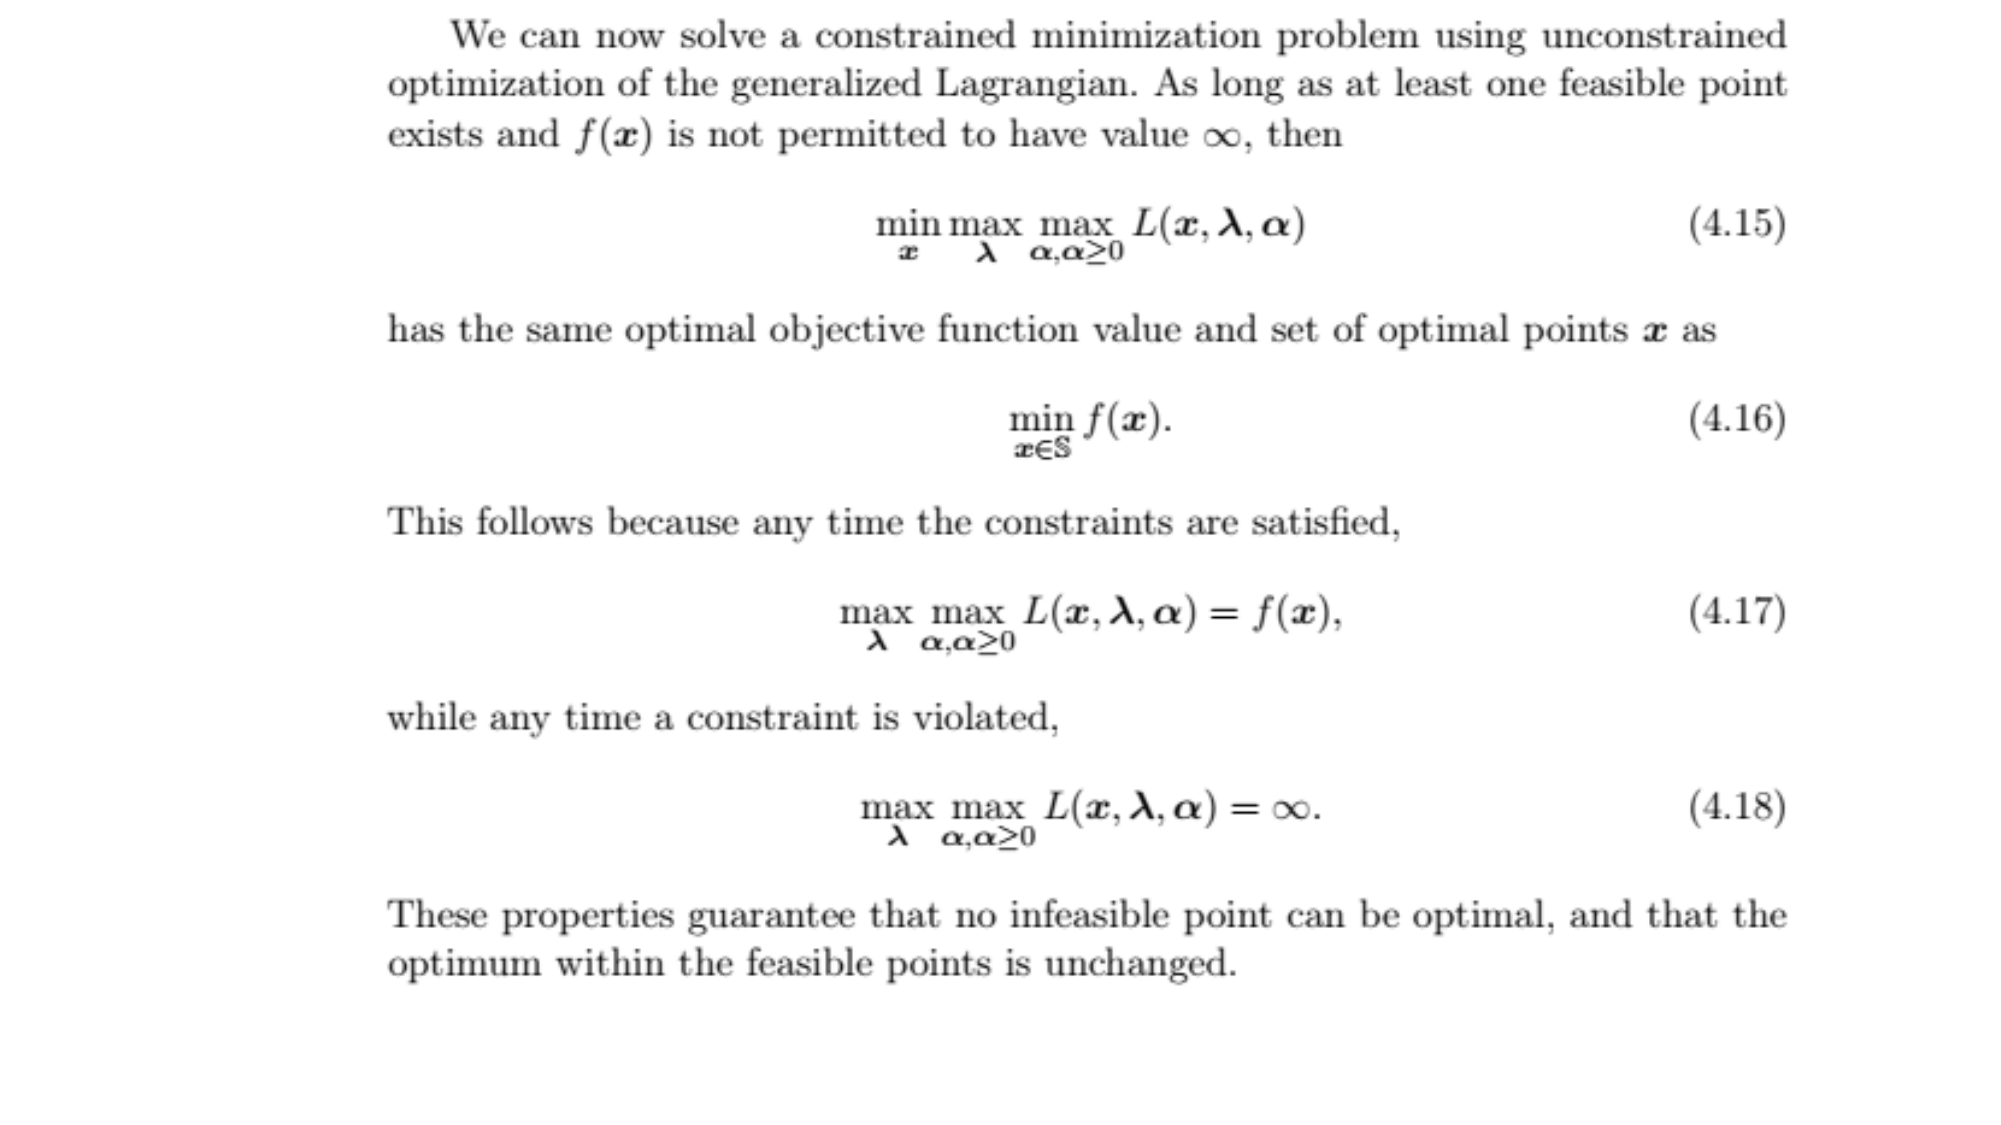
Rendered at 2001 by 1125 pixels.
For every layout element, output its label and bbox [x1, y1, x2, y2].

picture [364, 0, 1807, 1005]
